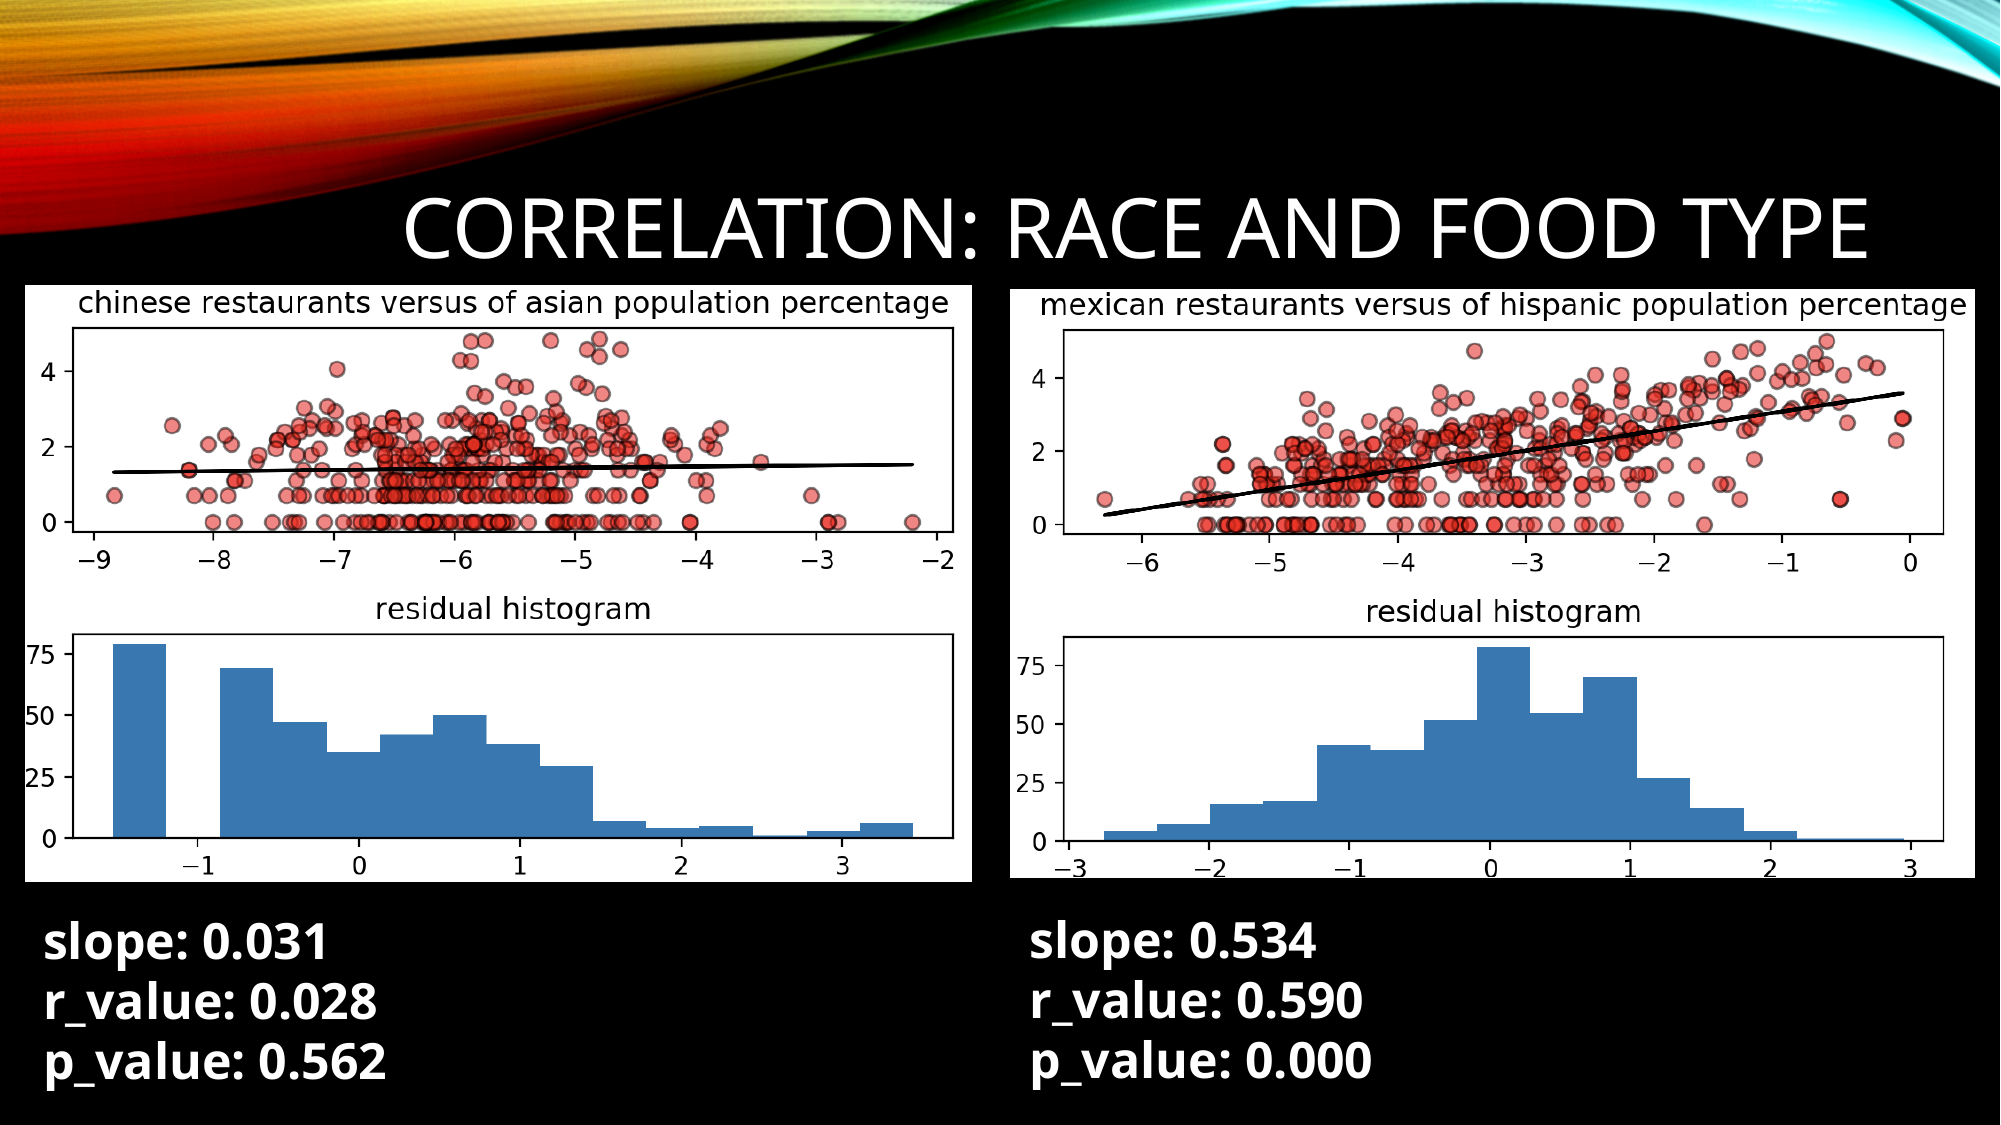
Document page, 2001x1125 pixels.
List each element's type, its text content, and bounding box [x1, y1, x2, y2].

picture [1010, 289, 1975, 878]
text_box slope: 0.534 r_value: 0.590 p_value: 0.000 [1014, 901, 1389, 1096]
picture [0, 0, 2000, 237]
text_box slope: 0.031 r_value: 0.028 p_value: 0.562 [28, 902, 403, 1098]
picture [25, 284, 972, 883]
title Correlation: Race and Food type [290, 125, 1888, 338]
